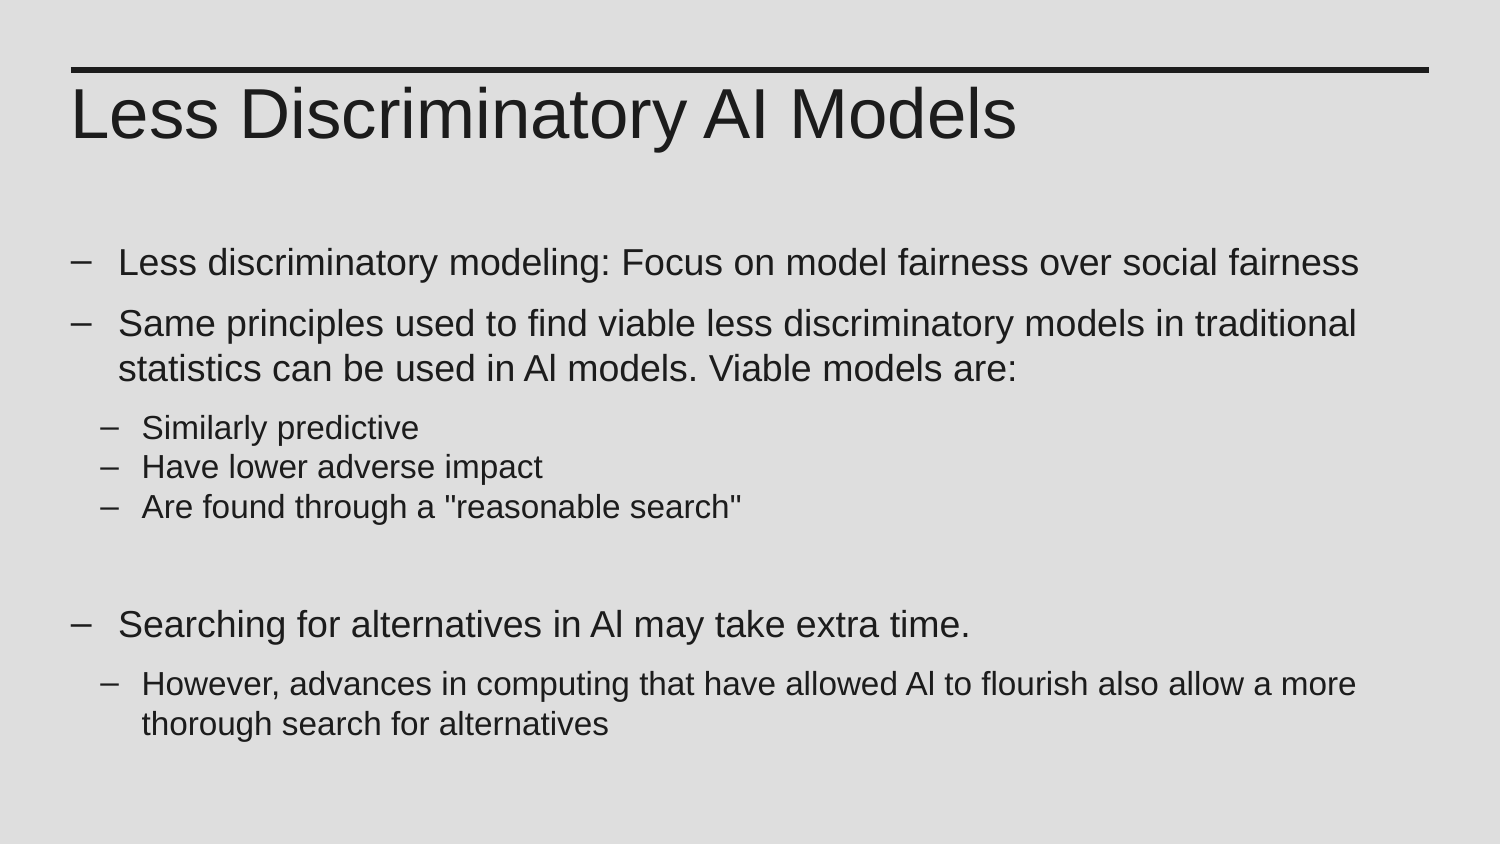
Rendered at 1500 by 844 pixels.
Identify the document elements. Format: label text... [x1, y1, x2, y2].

list Less Discriminatory AI Models [70, 67, 1430, 183]
list Less discriminatory modeling: Focus on model fairness over social fairness Same principles used to find viable less discriminatory models in traditional statistics can be used in Al models. Viable models are: Similarly predictive Have lower adverse impact Are found through a "reasonable search" Searching for alternatives in Al may take extra time. However, advances in computing that have allowed Al to flourish also allow a more thorough search for alternatives [70, 237, 1390, 713]
